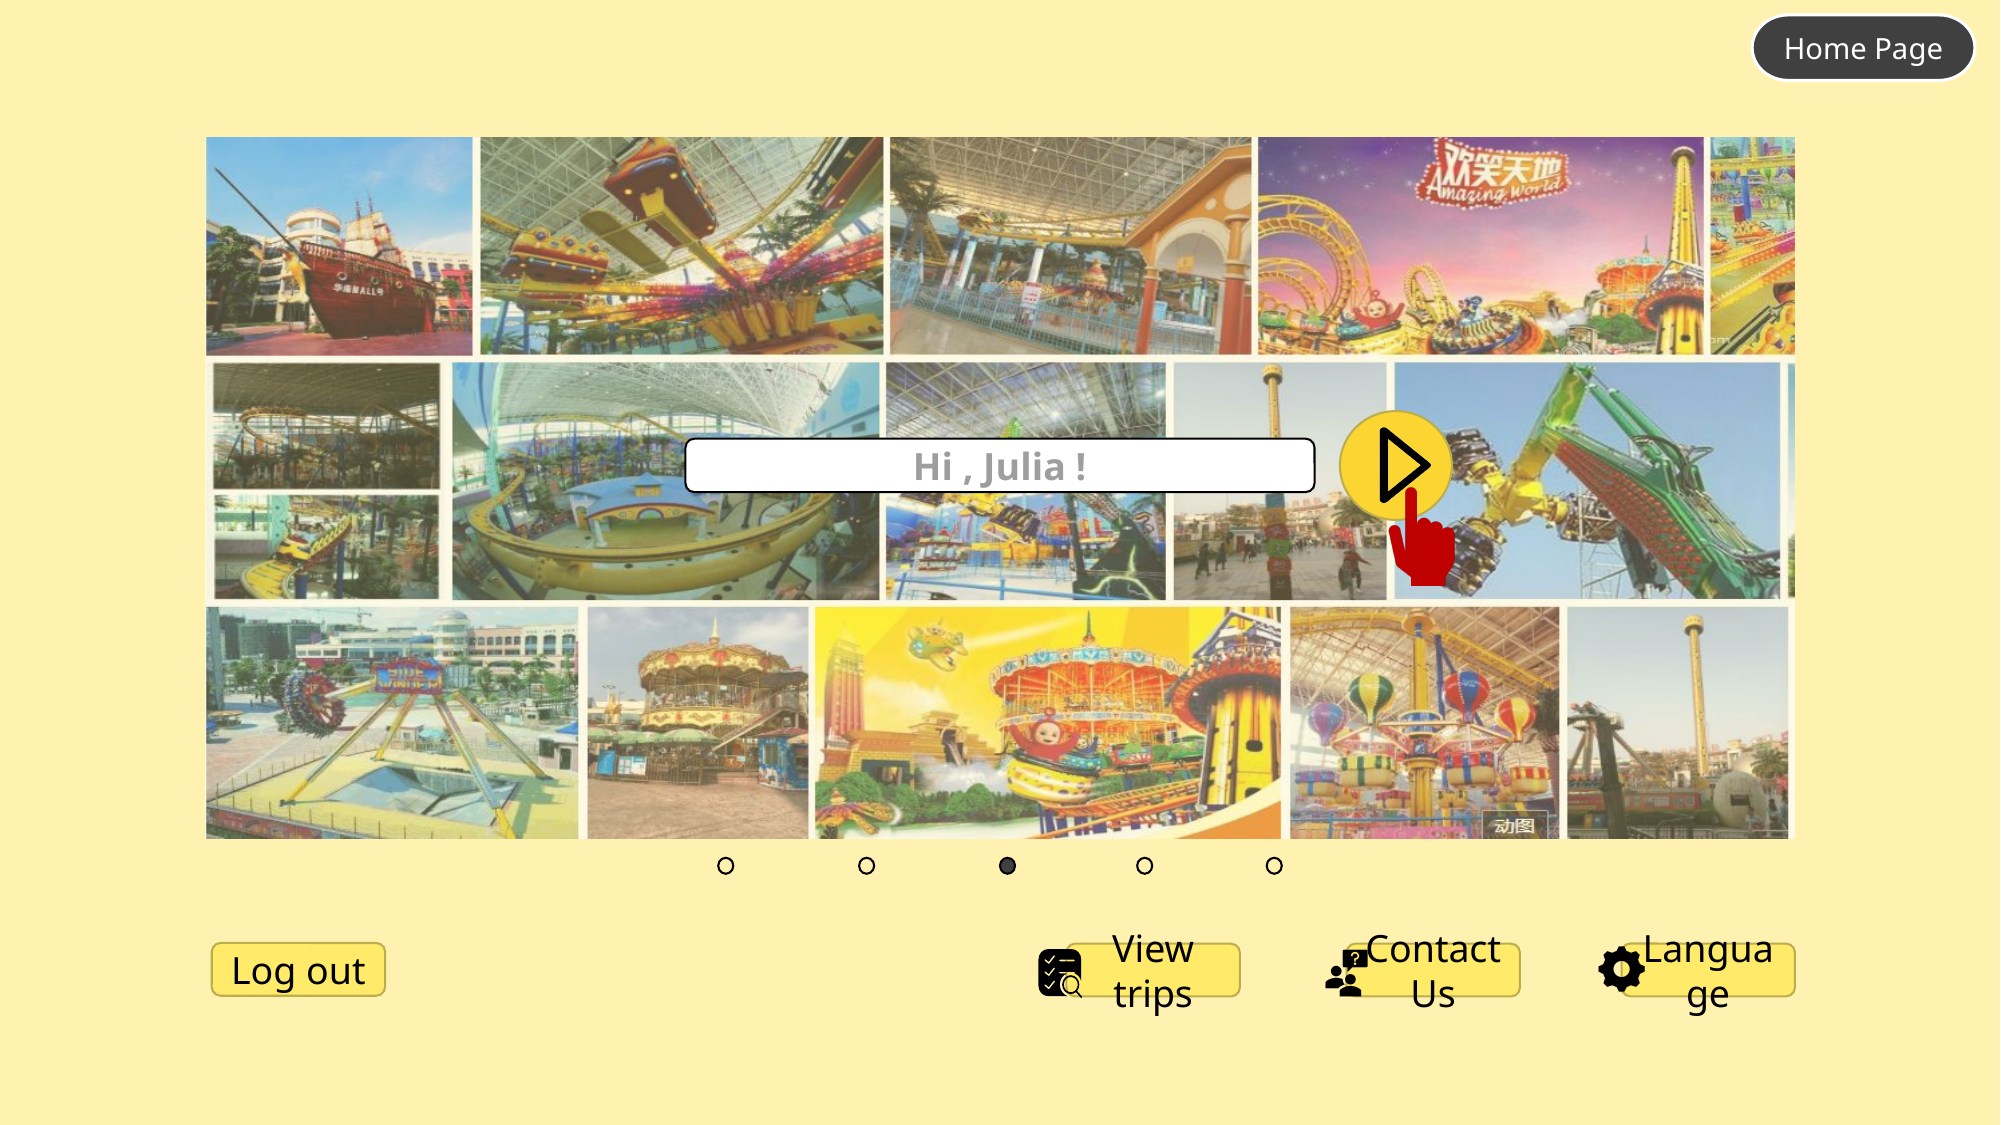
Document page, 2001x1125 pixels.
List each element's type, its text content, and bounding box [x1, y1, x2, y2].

text_box [1038, 949, 1082, 998]
text_box View trips [1065, 942, 1241, 998]
text_box Log out [210, 941, 387, 997]
text_box Home Page [1750, 13, 1977, 82]
picture [205, 137, 1795, 839]
text_box [1136, 856, 1154, 875]
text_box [1156, 998, 1160, 1015]
text_box [858, 856, 876, 875]
text_box Contact Us [1349, 942, 1521, 998]
text_box [998, 856, 1017, 875]
picture [1318, 945, 1375, 1002]
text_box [1589, 937, 1795, 1001]
text_box [1265, 856, 1283, 875]
text_box [717, 856, 735, 875]
